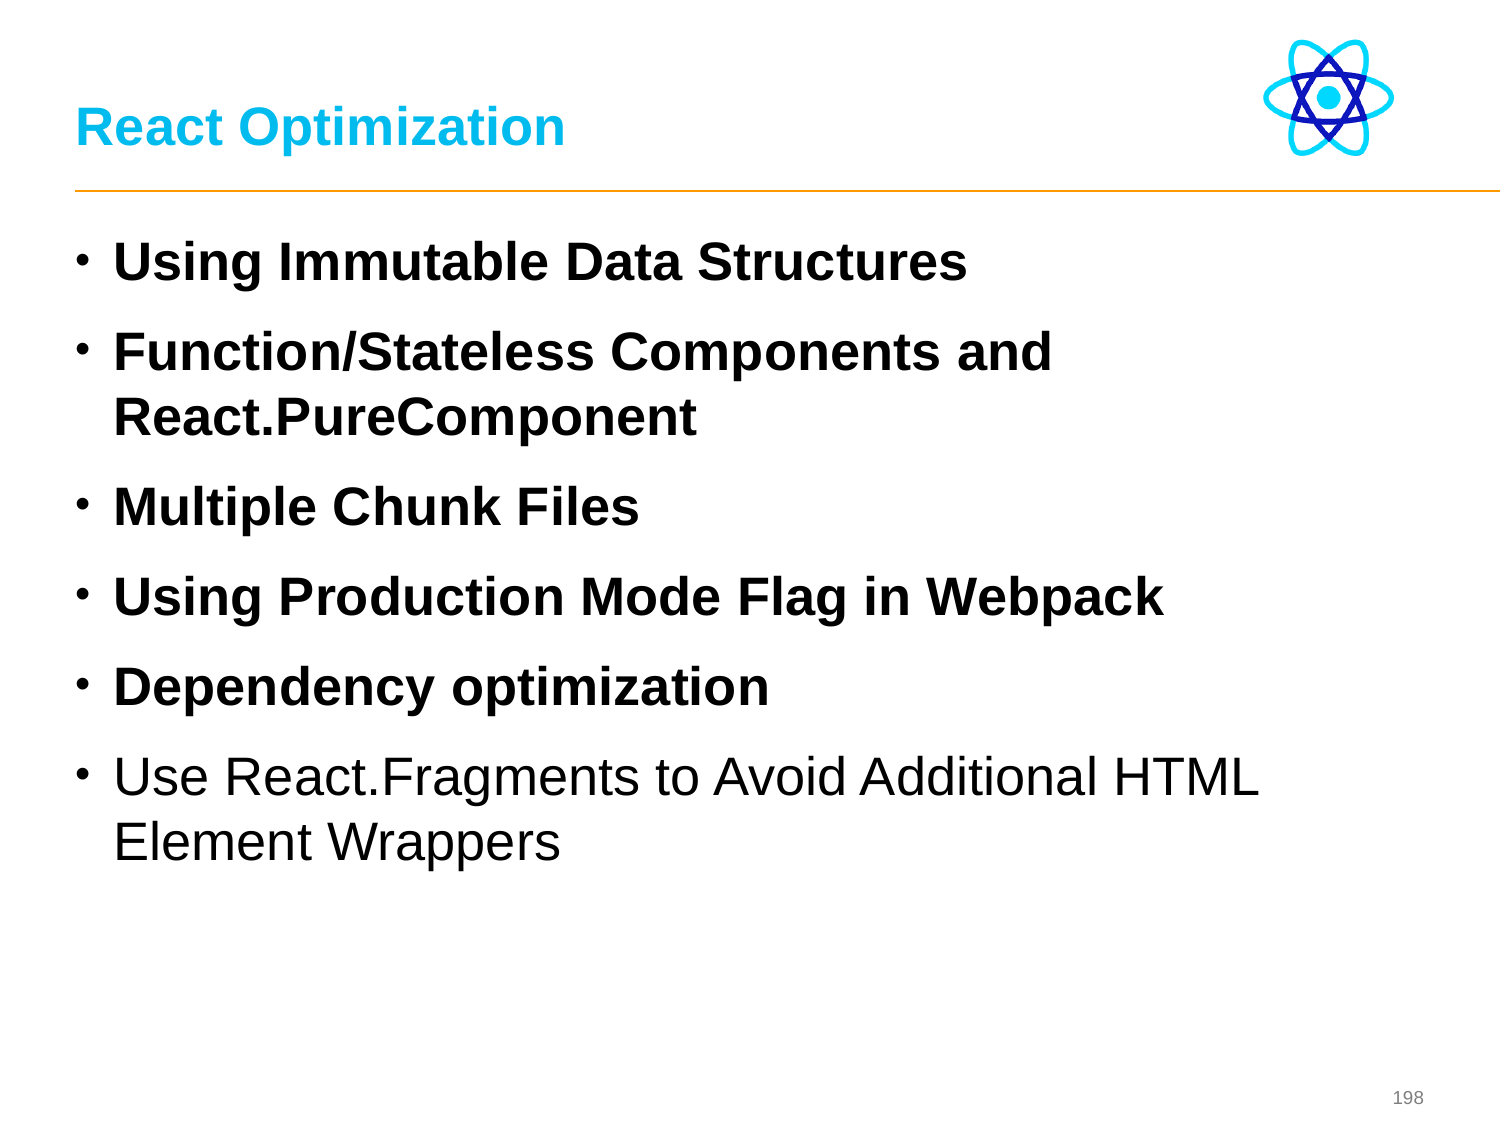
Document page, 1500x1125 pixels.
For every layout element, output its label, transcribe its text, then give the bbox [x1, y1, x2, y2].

title React Optimization [75, 27, 1422, 157]
list Using Immutable Data Structures Function/Stateless Components and React.PureComponent Multiple Chunk Files Using Production Mode Flag in Webpack Dependency optimization Use React.Fragments to Avoid Additional HTML Element Wrappers [75, 226, 1425, 1018]
